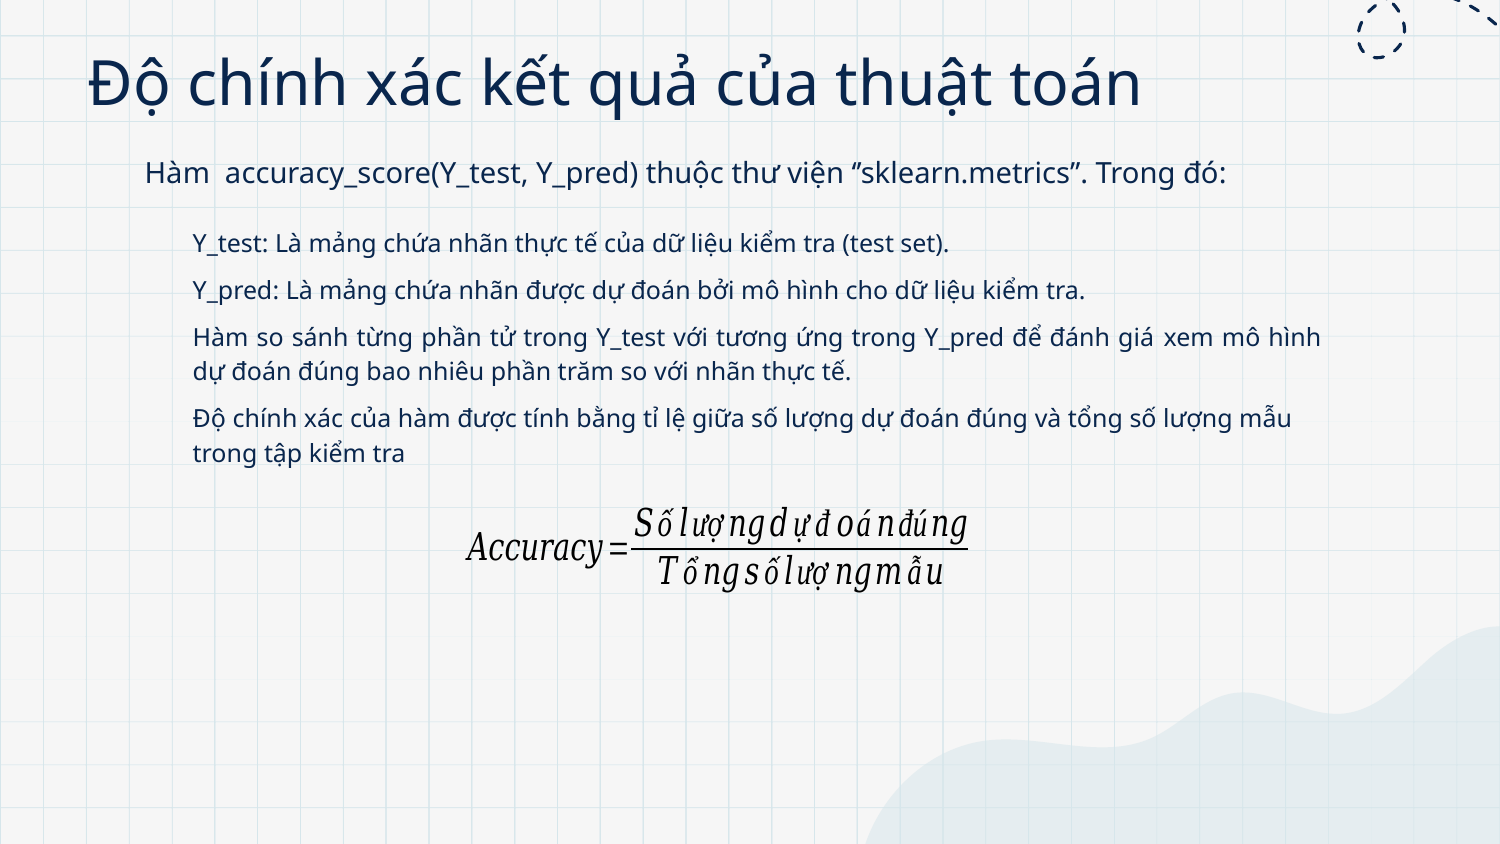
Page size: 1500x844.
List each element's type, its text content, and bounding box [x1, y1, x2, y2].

subtitle Hàm accuracy_score(Y_test, Y_pred) thuộc thư viện ‘’sklearn.metrics’’. Trong đó: [106, 134, 1285, 200]
subtitle Y_test: Là mảng chứa nhãn thực tế của dữ liệu kiểm tra (test set). Y_pred: Là mảng chứa nhãn được dự đoán bởi mô hình cho dữ liệu kiểm tra. Hàm so sánh từng phần tử trong Y_test với tương ứng trong Y_pred để đánh giá xem mô hình dự đoán đúng bao nhiêu phần trăm so với nhãn thực tế. Độ chính xác của hàm được tính bằng tỉ lệ giữa số lượng dự đoán đúng và tổng số lượng mẫu trong tập kiểm tra [158, 207, 1337, 503]
picture [0, 0, 1500, 844]
title Độ chính xác kết quả của thuật toán [72, 28, 1337, 123]
